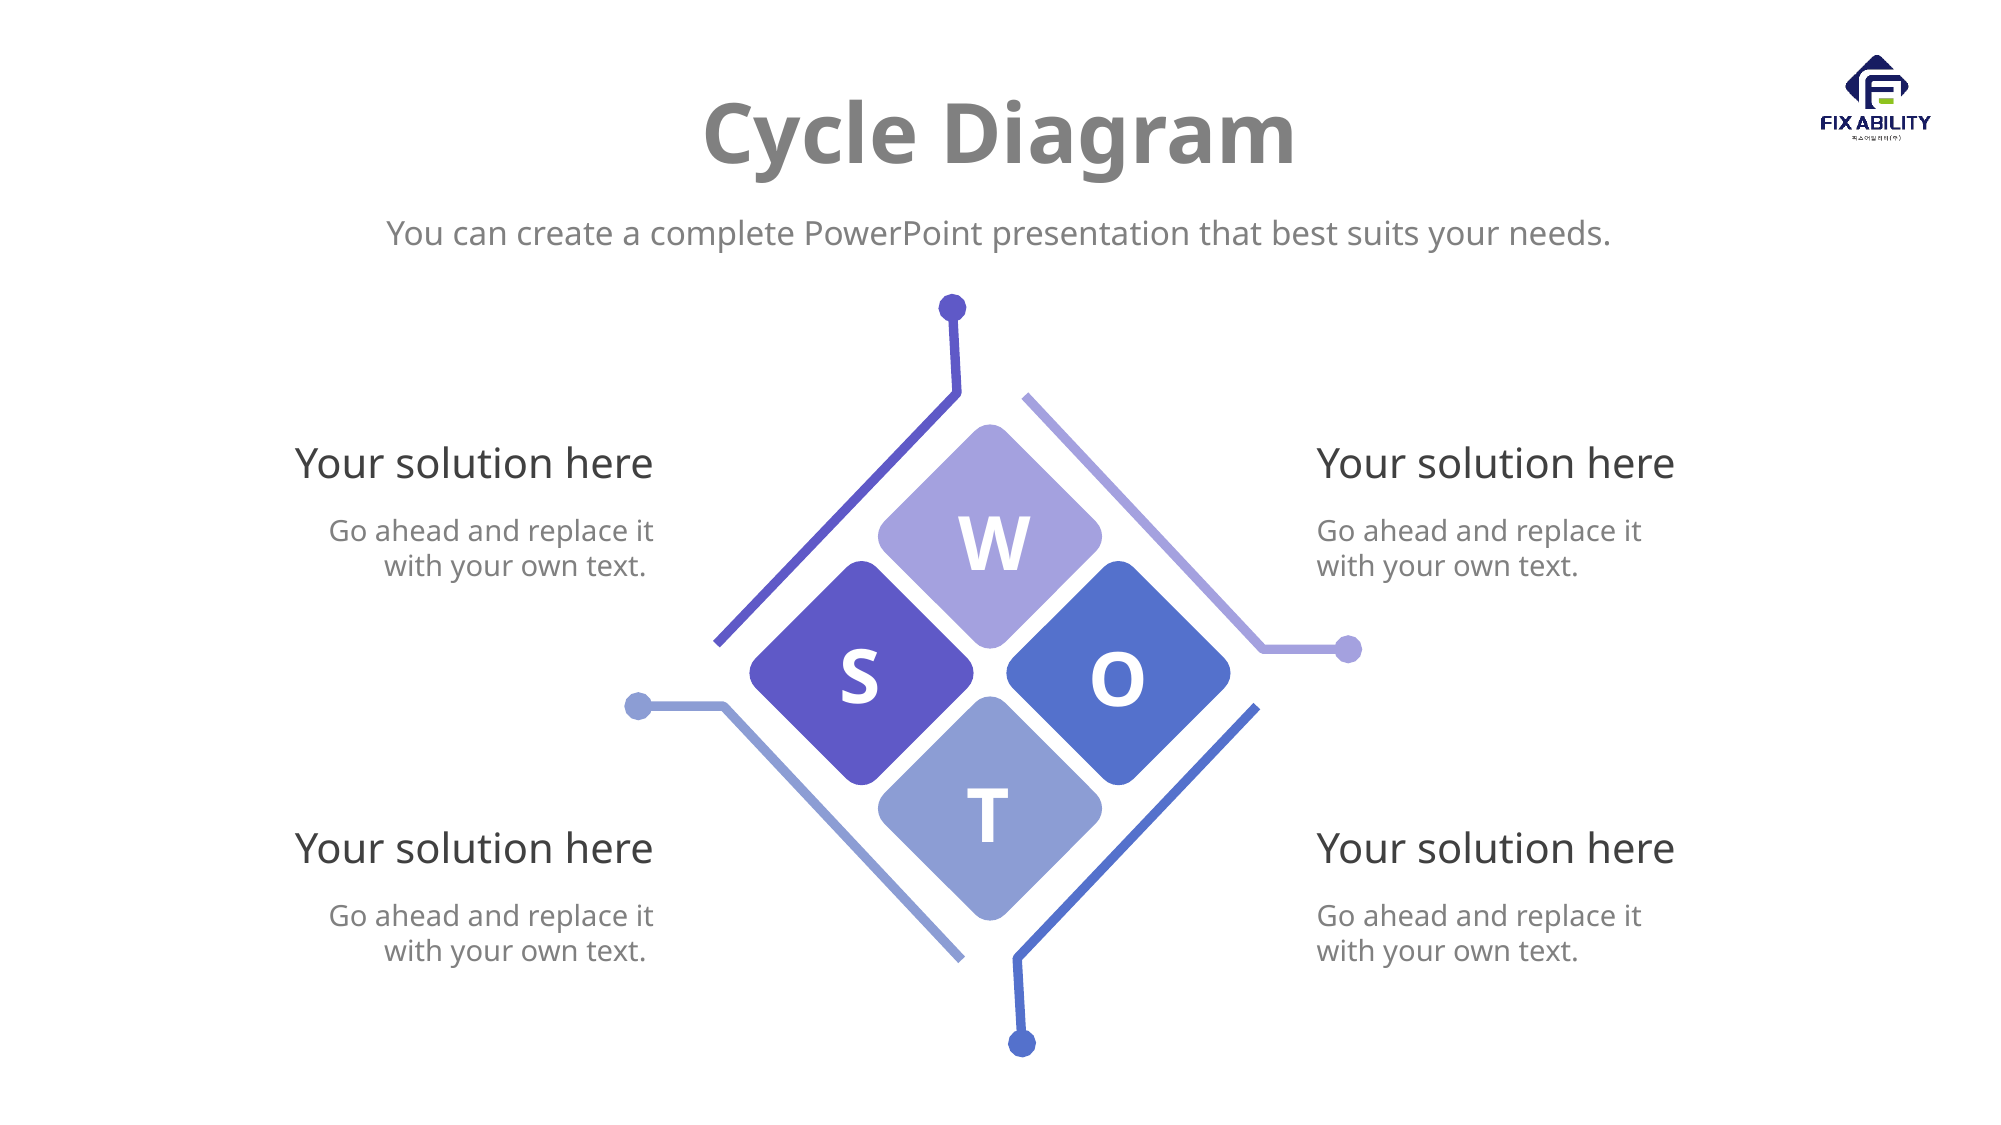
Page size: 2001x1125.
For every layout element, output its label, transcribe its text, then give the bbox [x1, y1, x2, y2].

title Cycle Diagram [132, 54, 1868, 204]
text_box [1301, 428, 1804, 592]
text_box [638, 314, 1349, 1037]
list You can create a complete PowerPoint presentation that best suits your needs. [132, 204, 1868, 268]
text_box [161, 813, 670, 977]
picture [1821, 54, 1931, 141]
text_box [1301, 813, 1804, 977]
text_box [161, 428, 670, 592]
